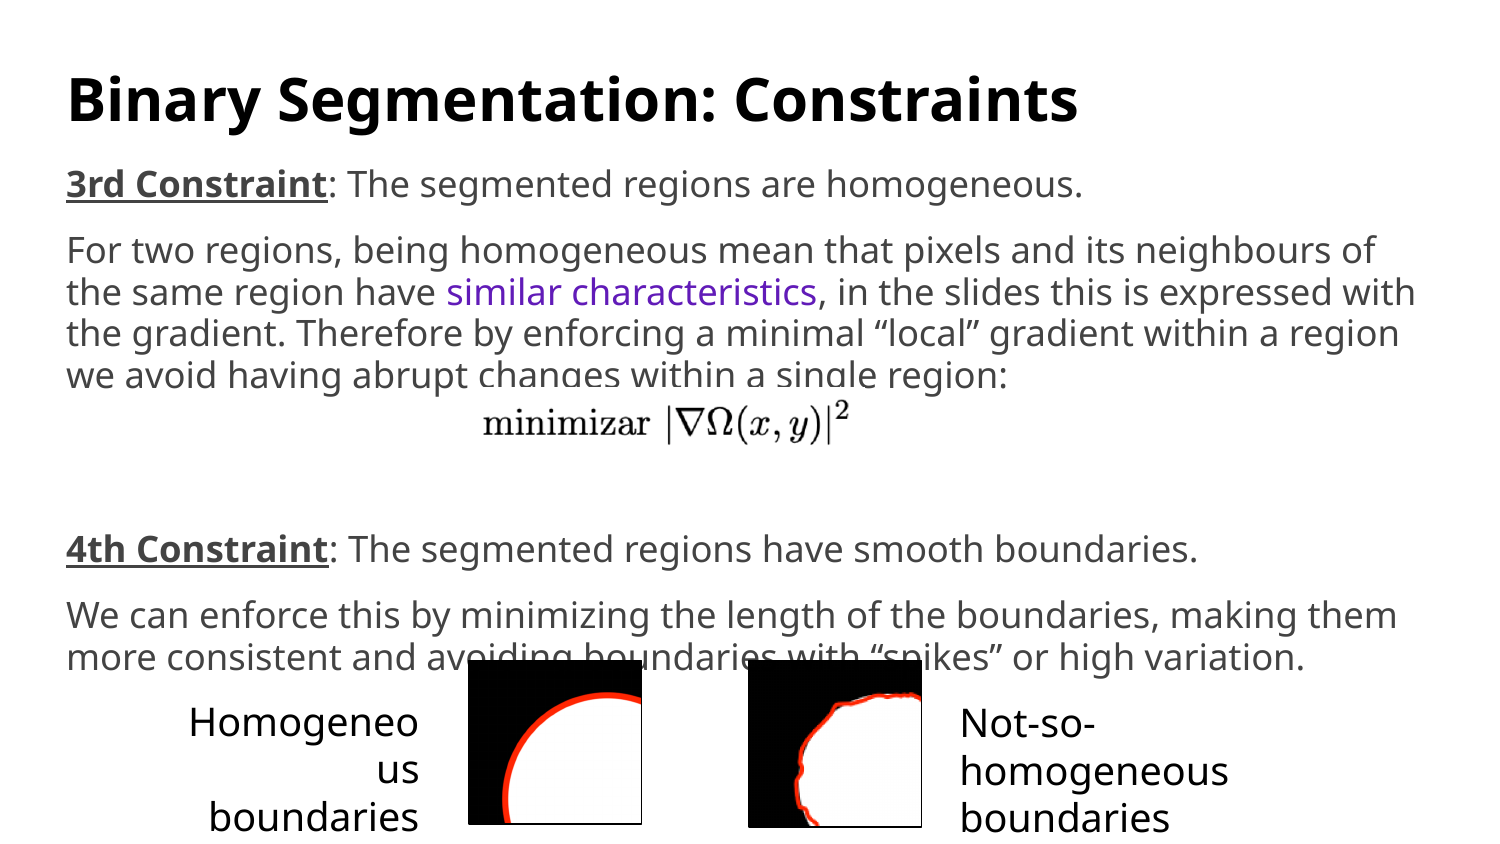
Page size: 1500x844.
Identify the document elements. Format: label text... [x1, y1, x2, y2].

list 3rd Constraint: The segmented regions are homogeneous. For two regions, being homogeneous mean that pixels and its neighbours of the same region have similar characteristics, in the slides this is expressed with the gradient. Therefore by enforcing a minimal “local” gradient within a region we avoid having abrupt changes within a single region: 4th Constraint: The segmented regions have smooth boundaries. We can enforce this by minimizing the length of the boundaries, making them more consistent and avoiding boundaries with “spikes” or high variation. [51, 148, 1449, 792]
text_box Homogeneous boundaries [160, 681, 435, 844]
picture [749, 660, 921, 827]
picture [469, 387, 865, 457]
text_box Not-so-homogeneous boundaries [944, 683, 1340, 844]
title Binary Segmentation: Constraints [51, 46, 1449, 148]
picture [469, 660, 642, 824]
